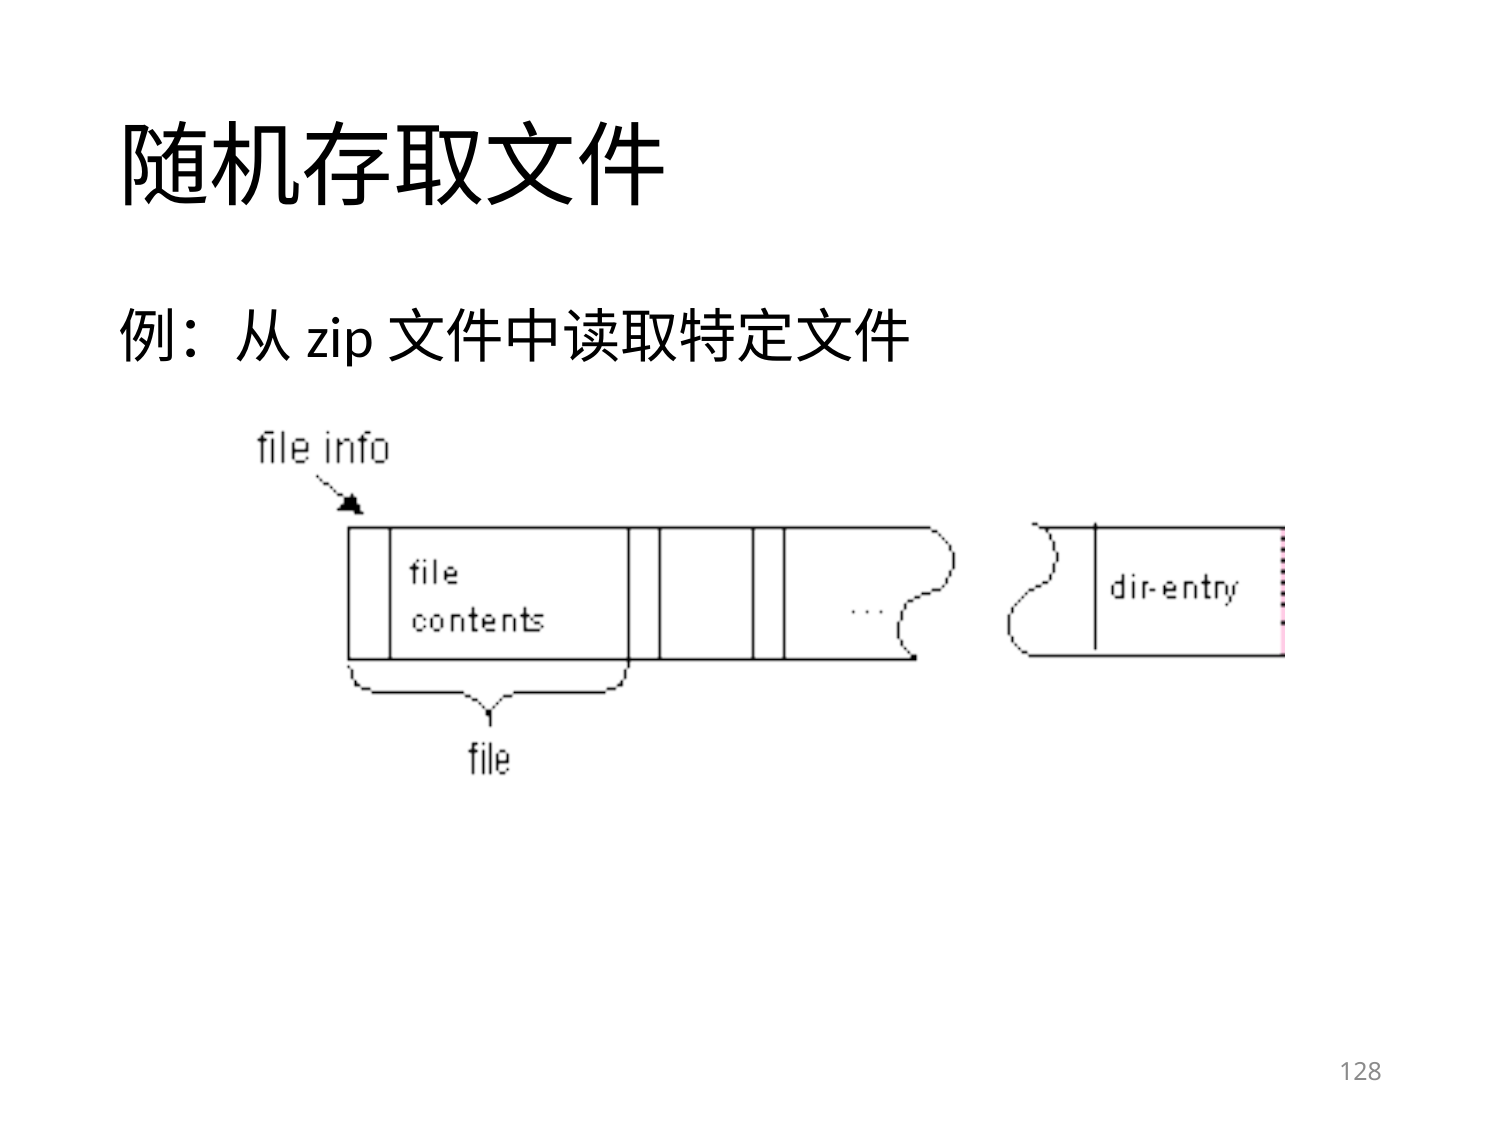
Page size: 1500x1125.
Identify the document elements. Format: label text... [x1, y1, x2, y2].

list 例：从zip文件中读取特定文件 [103, 299, 1397, 1014]
title 随机存取文件 [103, 59, 1397, 278]
picture [234, 421, 1285, 919]
slide_number 128 [1059, 1042, 1397, 1103]
